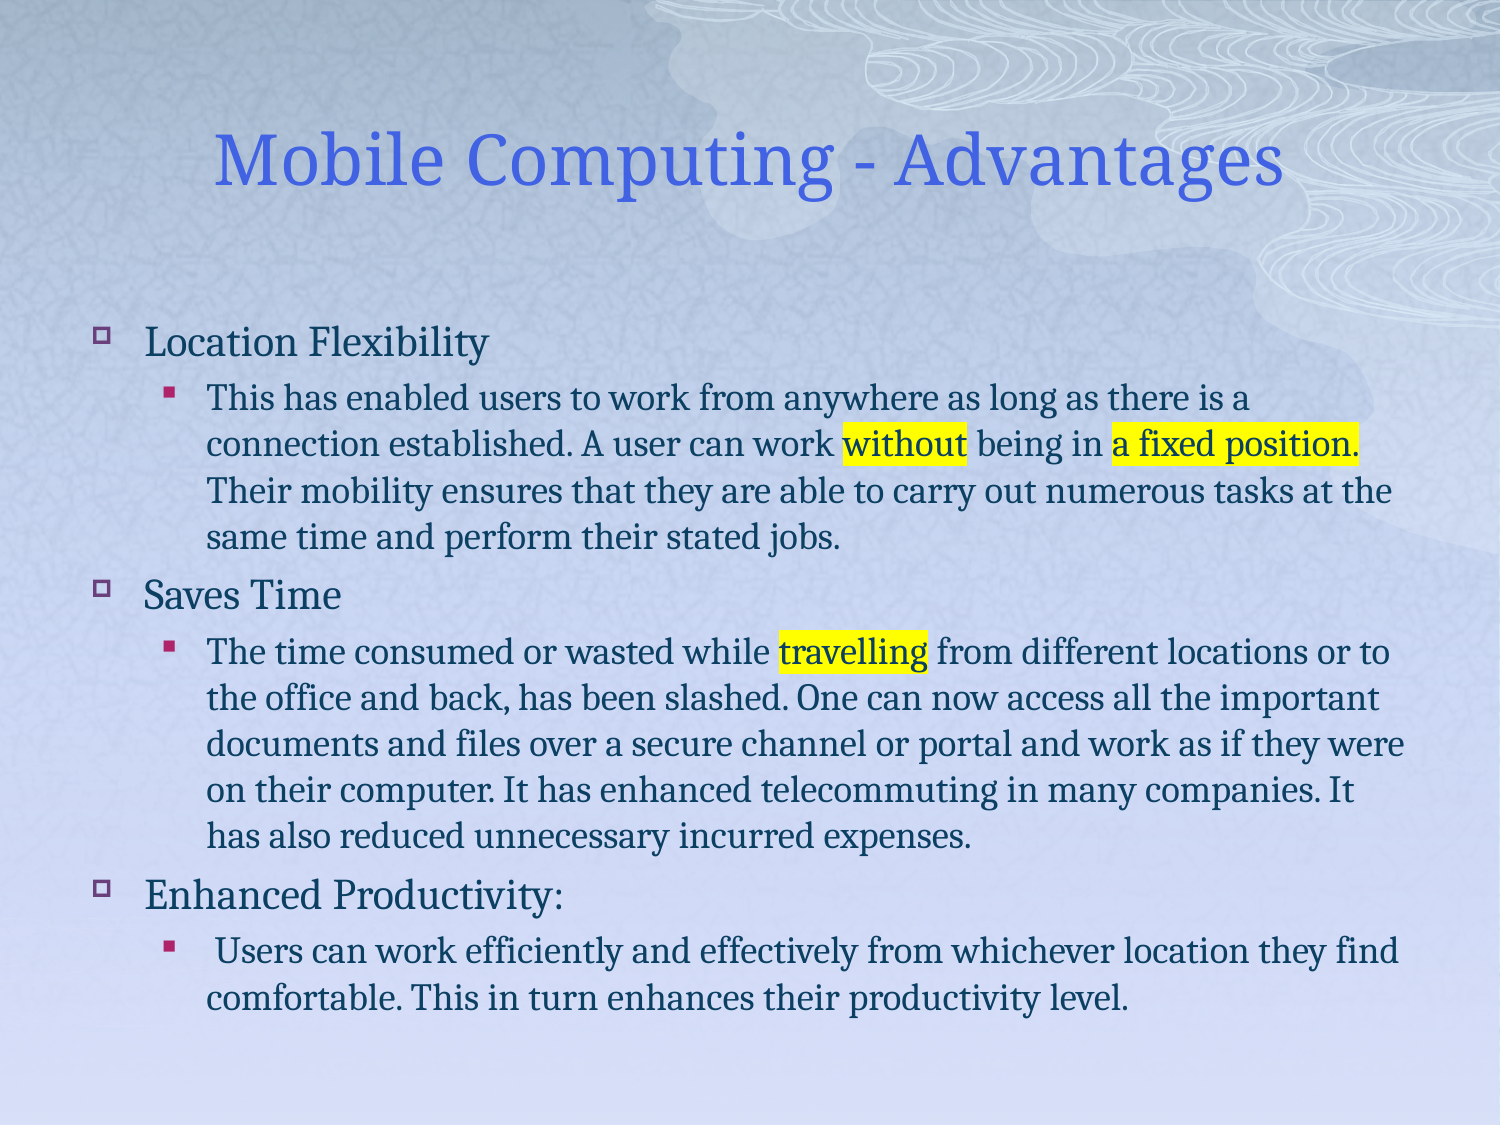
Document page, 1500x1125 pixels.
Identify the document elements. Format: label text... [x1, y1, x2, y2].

list Location Flexibility This has enabled users to work from anywhere as long as there is a connection established. A user can work without being in a fixed position. Their mobility ensures that they are able to carry out numerous tasks at the same time and perform their stated jobs. Saves Time The time consumed or wasted while travelling from different locations or to the office and back, has been slashed. One can now access all the important documents and files over a secure channel or portal and work as if they were on their computer. It has enhanced telecommuting in many companies. It has also reduced unnecessary incurred expenses. Enhanced Productivity: Users can work efficiently and effectively from whichever location they find comfortable. This in turn enhances their productivity level. [76, 304, 1430, 1032]
title Mobile Computing - Advantages [75, 105, 1425, 293]
